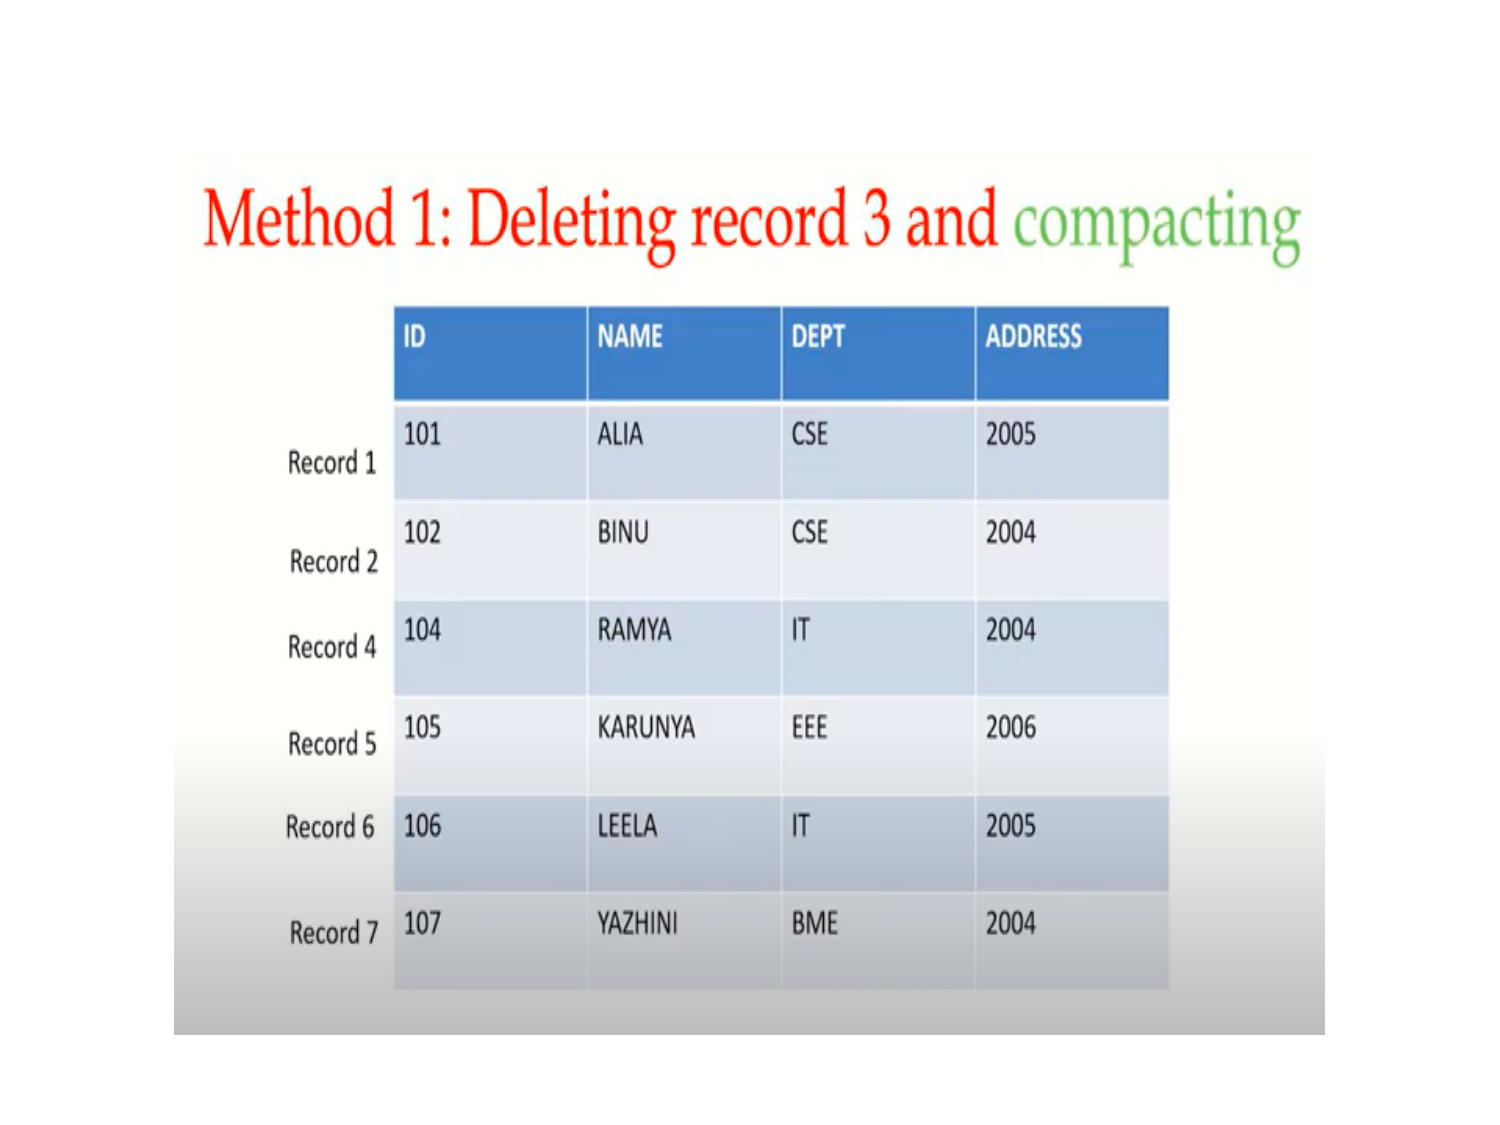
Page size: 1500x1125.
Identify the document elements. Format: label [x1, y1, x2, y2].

list [174, 148, 1326, 1036]
